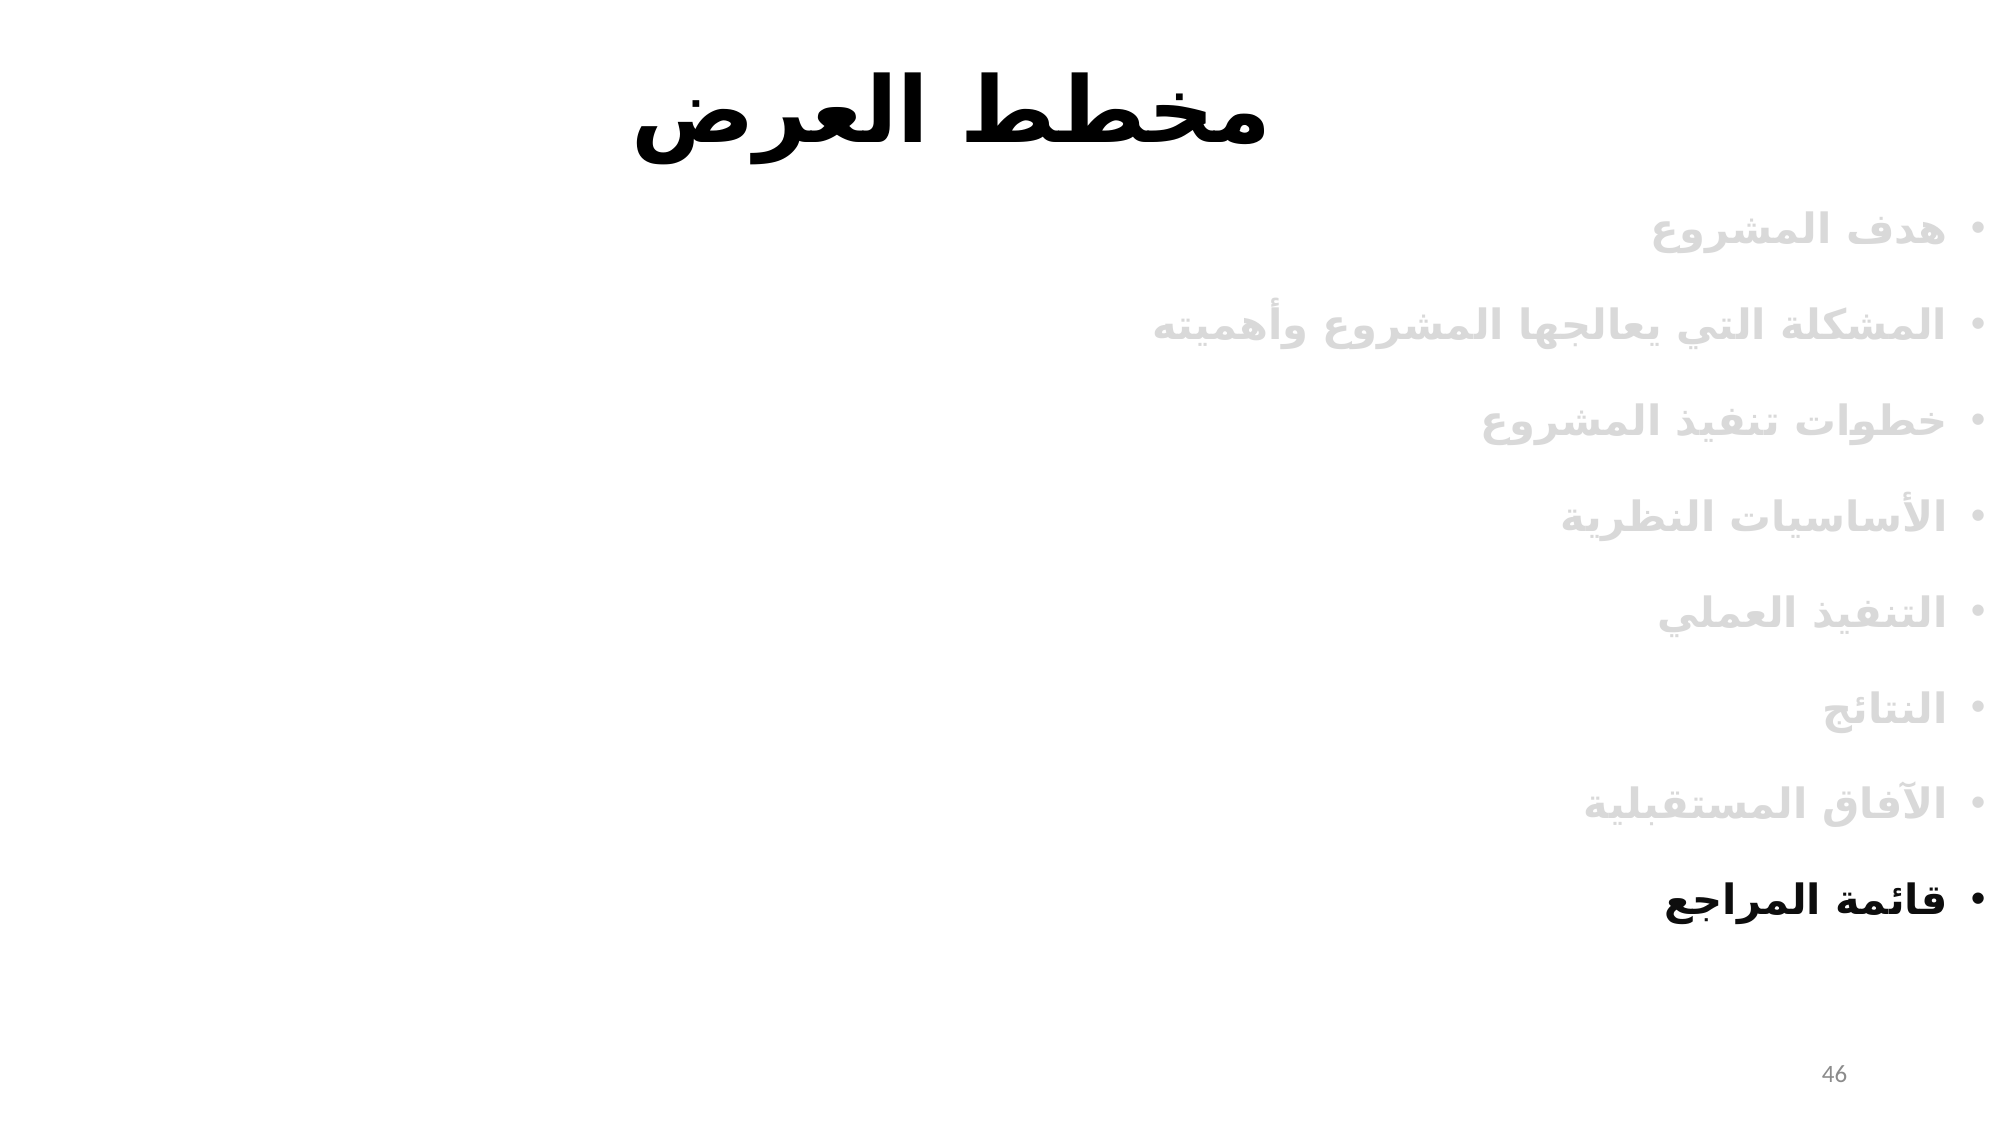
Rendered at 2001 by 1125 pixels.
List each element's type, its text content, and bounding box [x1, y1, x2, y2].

text_box هدف المشروع المشكلة التي يعالجها المشروع وأهميته خطوات تنفيذ المشروع الأساسيات النظرية التنفيذ العملي النتائج الآفاق المستقبلية قائمة المراجع [0, 169, 2000, 1125]
text_box مخطط العرض [349, 43, 1554, 169]
